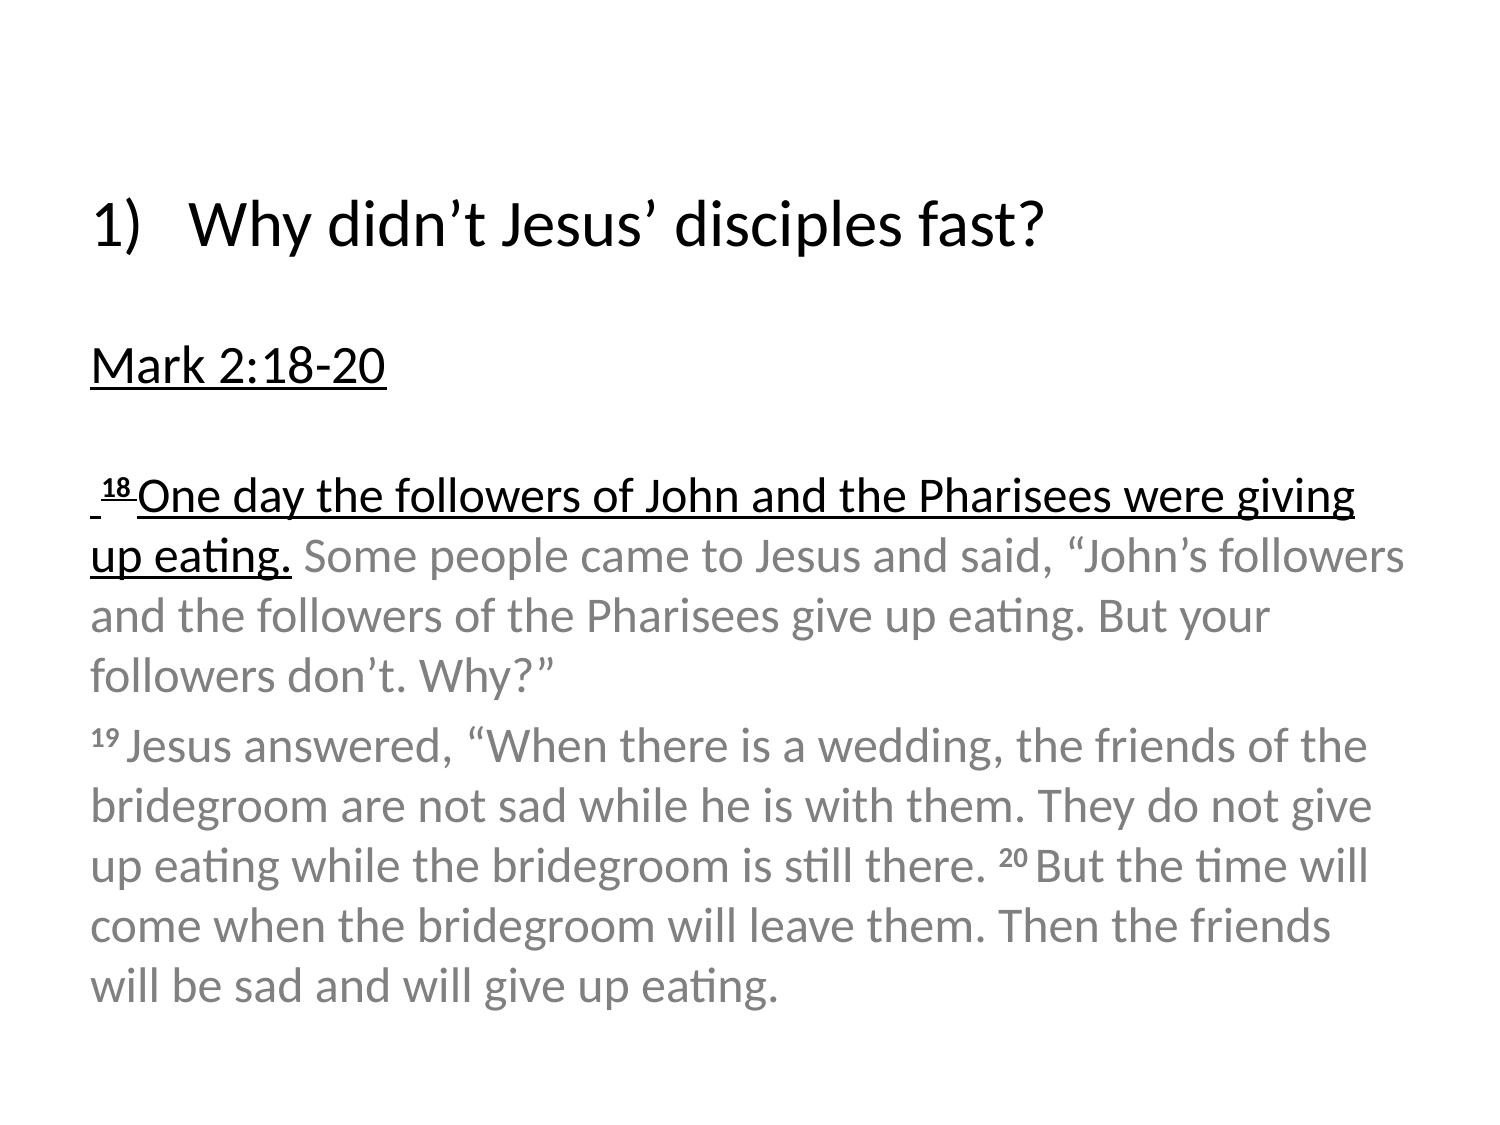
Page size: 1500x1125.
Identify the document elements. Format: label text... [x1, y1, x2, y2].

list 1) Why didn’t Jesus’ disciples fast? Mark 2:18-20 18 One day the followers of John and the Pharisees were giving up eating. Some people came to Jesus and said, “John’s followers and the followers of the Pharisees give up eating. But your followers don’t. Why?” 19 Jesus answered, “When there is a wedding, the friends of the bridegroom are not sad while he is with them. They do not give up eating while the bridegroom is still there. 20 But the time will come when the bridegroom will leave them. Then the friends will be sad and will give up eating. [75, 172, 1425, 1083]
